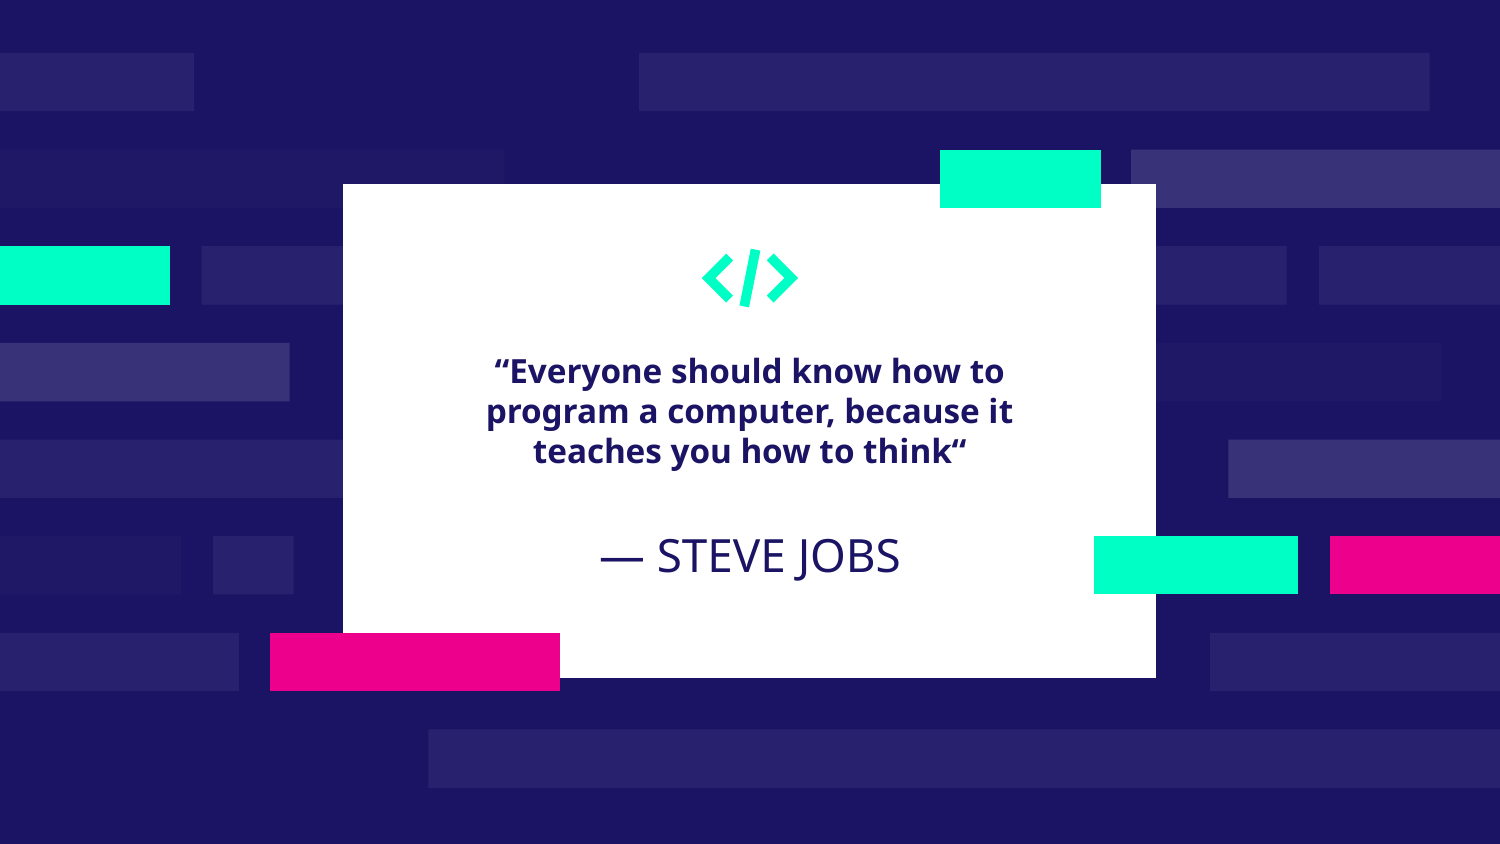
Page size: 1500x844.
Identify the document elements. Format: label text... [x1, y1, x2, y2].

subtitle “Everyone should know how to program a computer, because it teaches you how to think“ [413, 383, 1087, 517]
title — STEVE JOBS [413, 526, 1087, 593]
